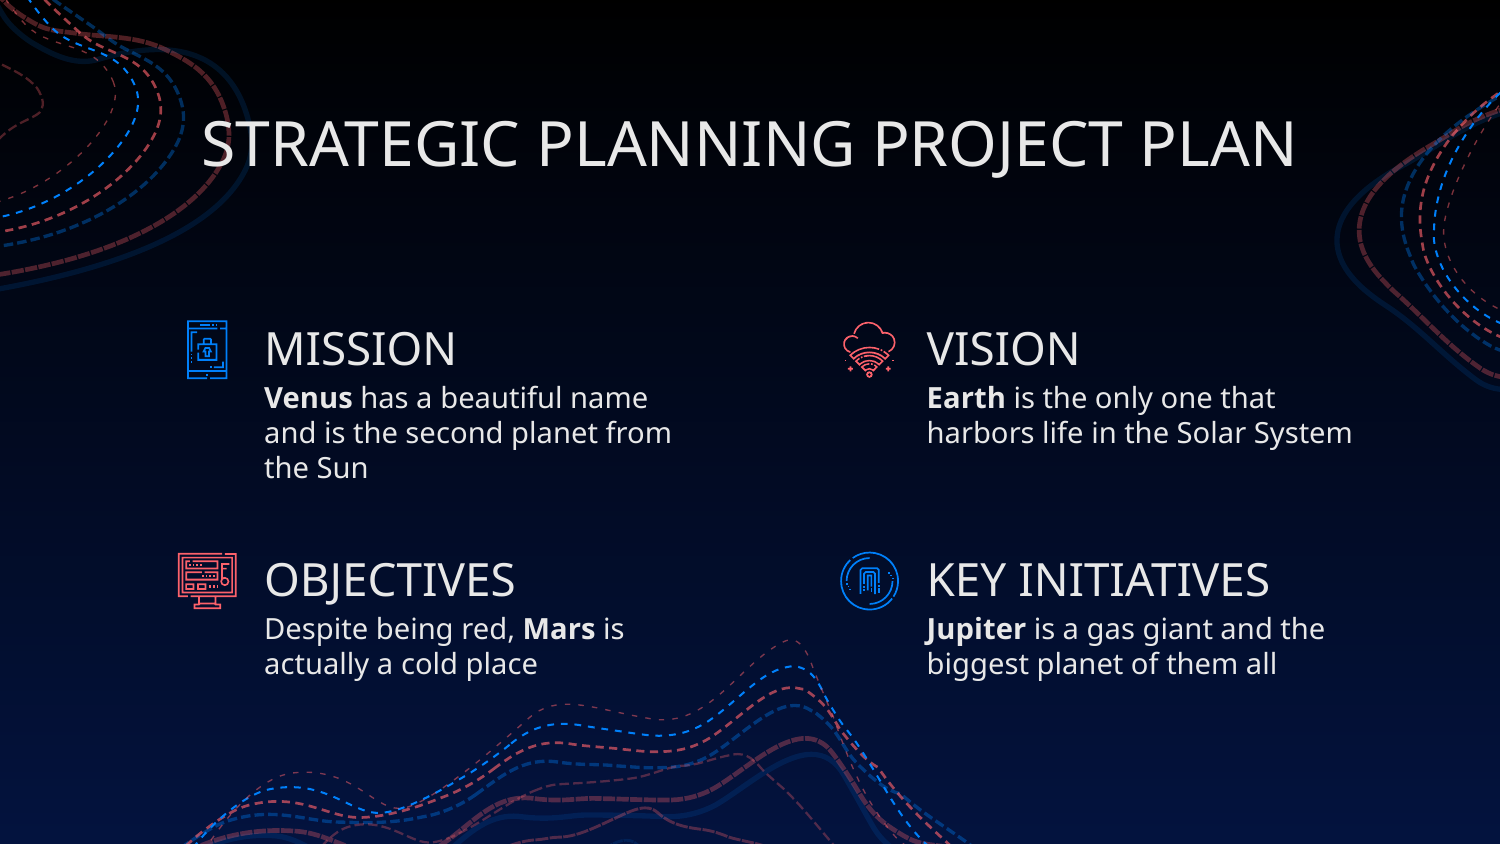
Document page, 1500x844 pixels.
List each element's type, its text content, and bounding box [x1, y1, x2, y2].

title OBJECTIVES [249, 541, 720, 595]
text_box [839, 551, 900, 611]
title KEY INITIATIVES [911, 541, 1382, 595]
title STRATEGIC PLANNING PROJECT PLAN [118, 88, 1382, 192]
subtitle Jupiter is a gas giant and the biggest planet of them all [911, 595, 1382, 698]
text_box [841, 321, 898, 379]
subtitle Venus has a beautiful name and is the second planet from the Sun [249, 364, 720, 467]
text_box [186, 320, 228, 380]
subtitle Earth is the only one that harbors life in the Solar System [911, 364, 1382, 467]
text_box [177, 552, 237, 610]
title VISION [911, 310, 1382, 364]
title MISSION [249, 310, 720, 364]
subtitle Despite being red, Mars is actually a cold place [249, 595, 720, 698]
